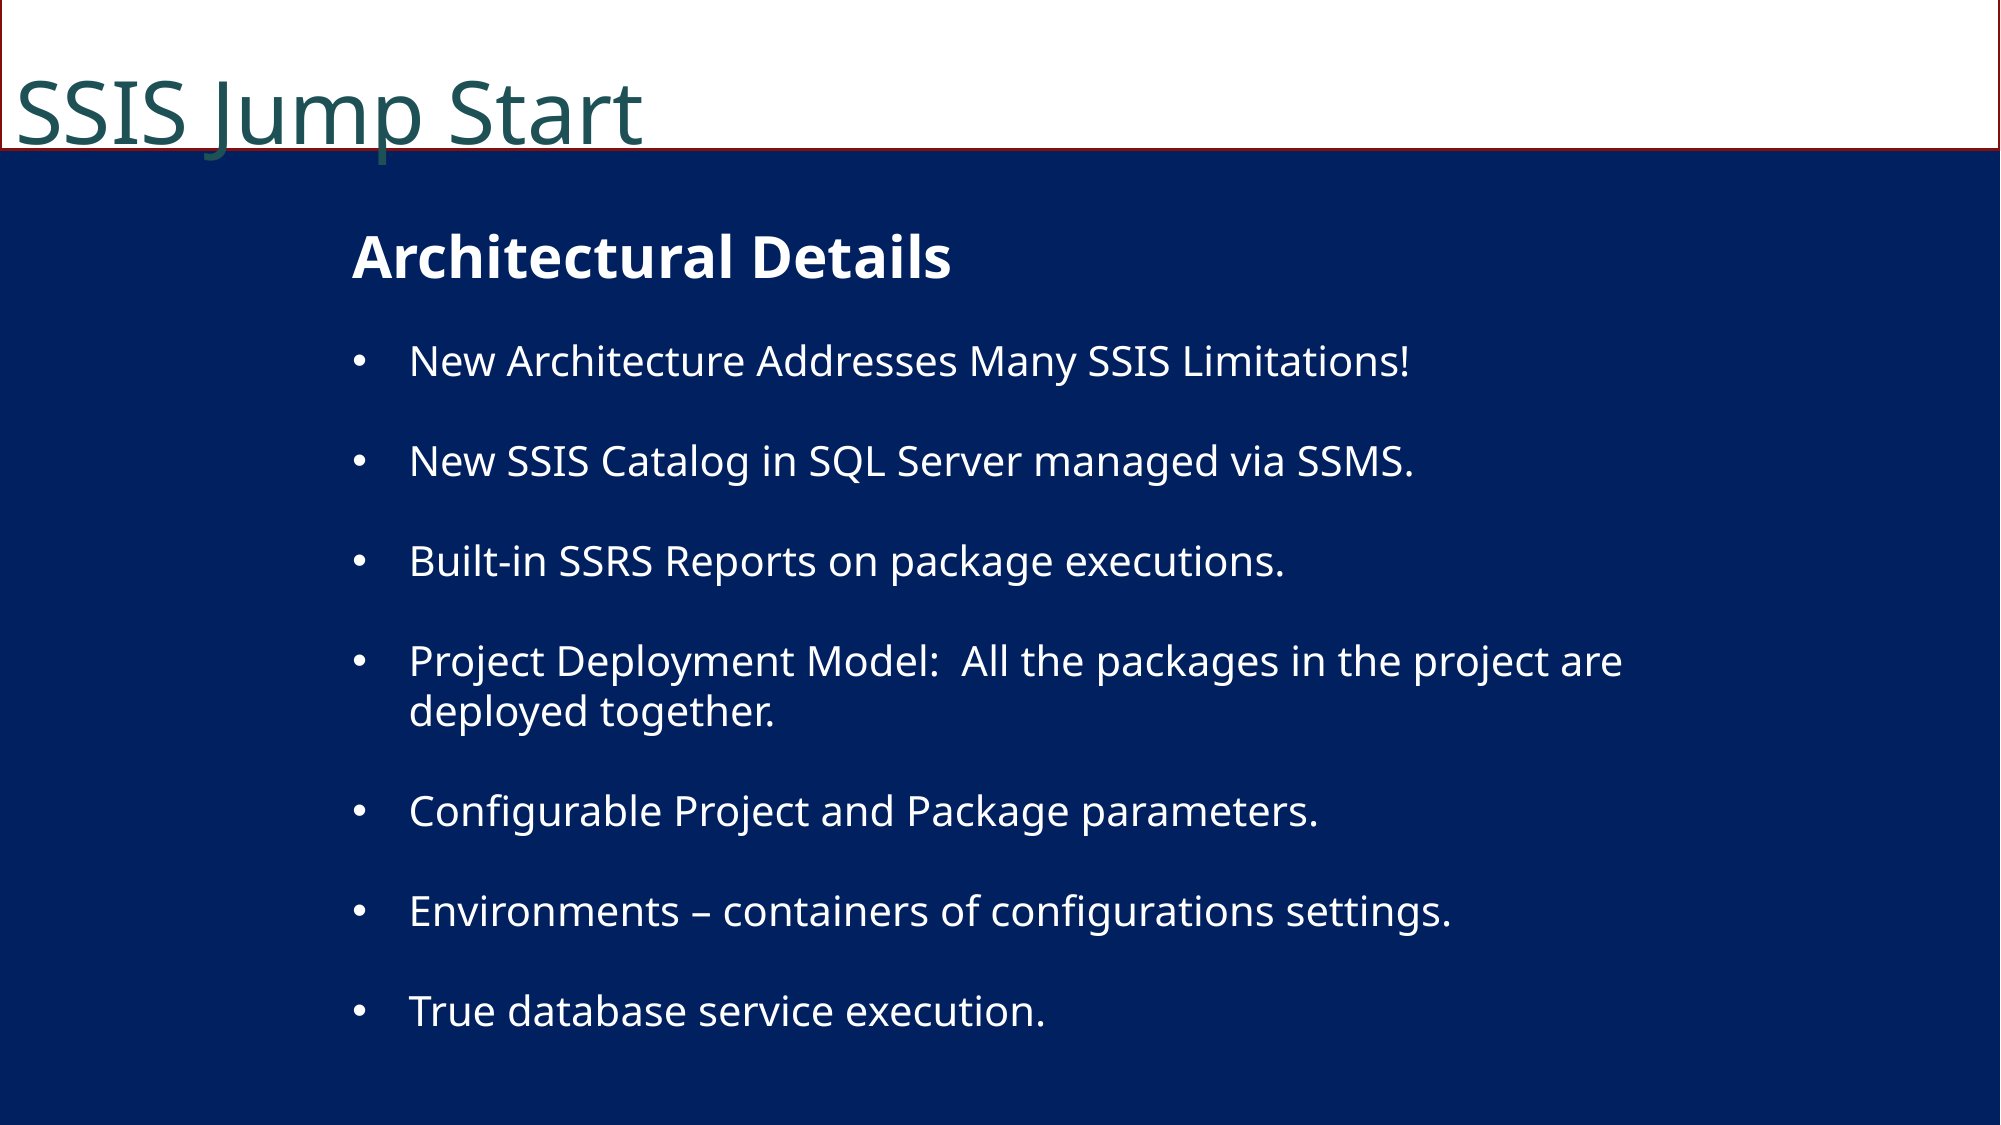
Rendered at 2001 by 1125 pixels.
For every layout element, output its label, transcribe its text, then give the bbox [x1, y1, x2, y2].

text_box Architectural Details New Architecture Addresses Many SSIS Limitations! New SSIS Catalog in SQL Server managed via SSMS. Built-in SSRS Reports on package executions. Project Deployment Model: All the packages in the project are deployed together. Configurable Project and Package parameters. Environments – containers of configurations settings. True database service execution. [337, 212, 1675, 1088]
title SSIS Jump Start [0, 50, 1275, 188]
